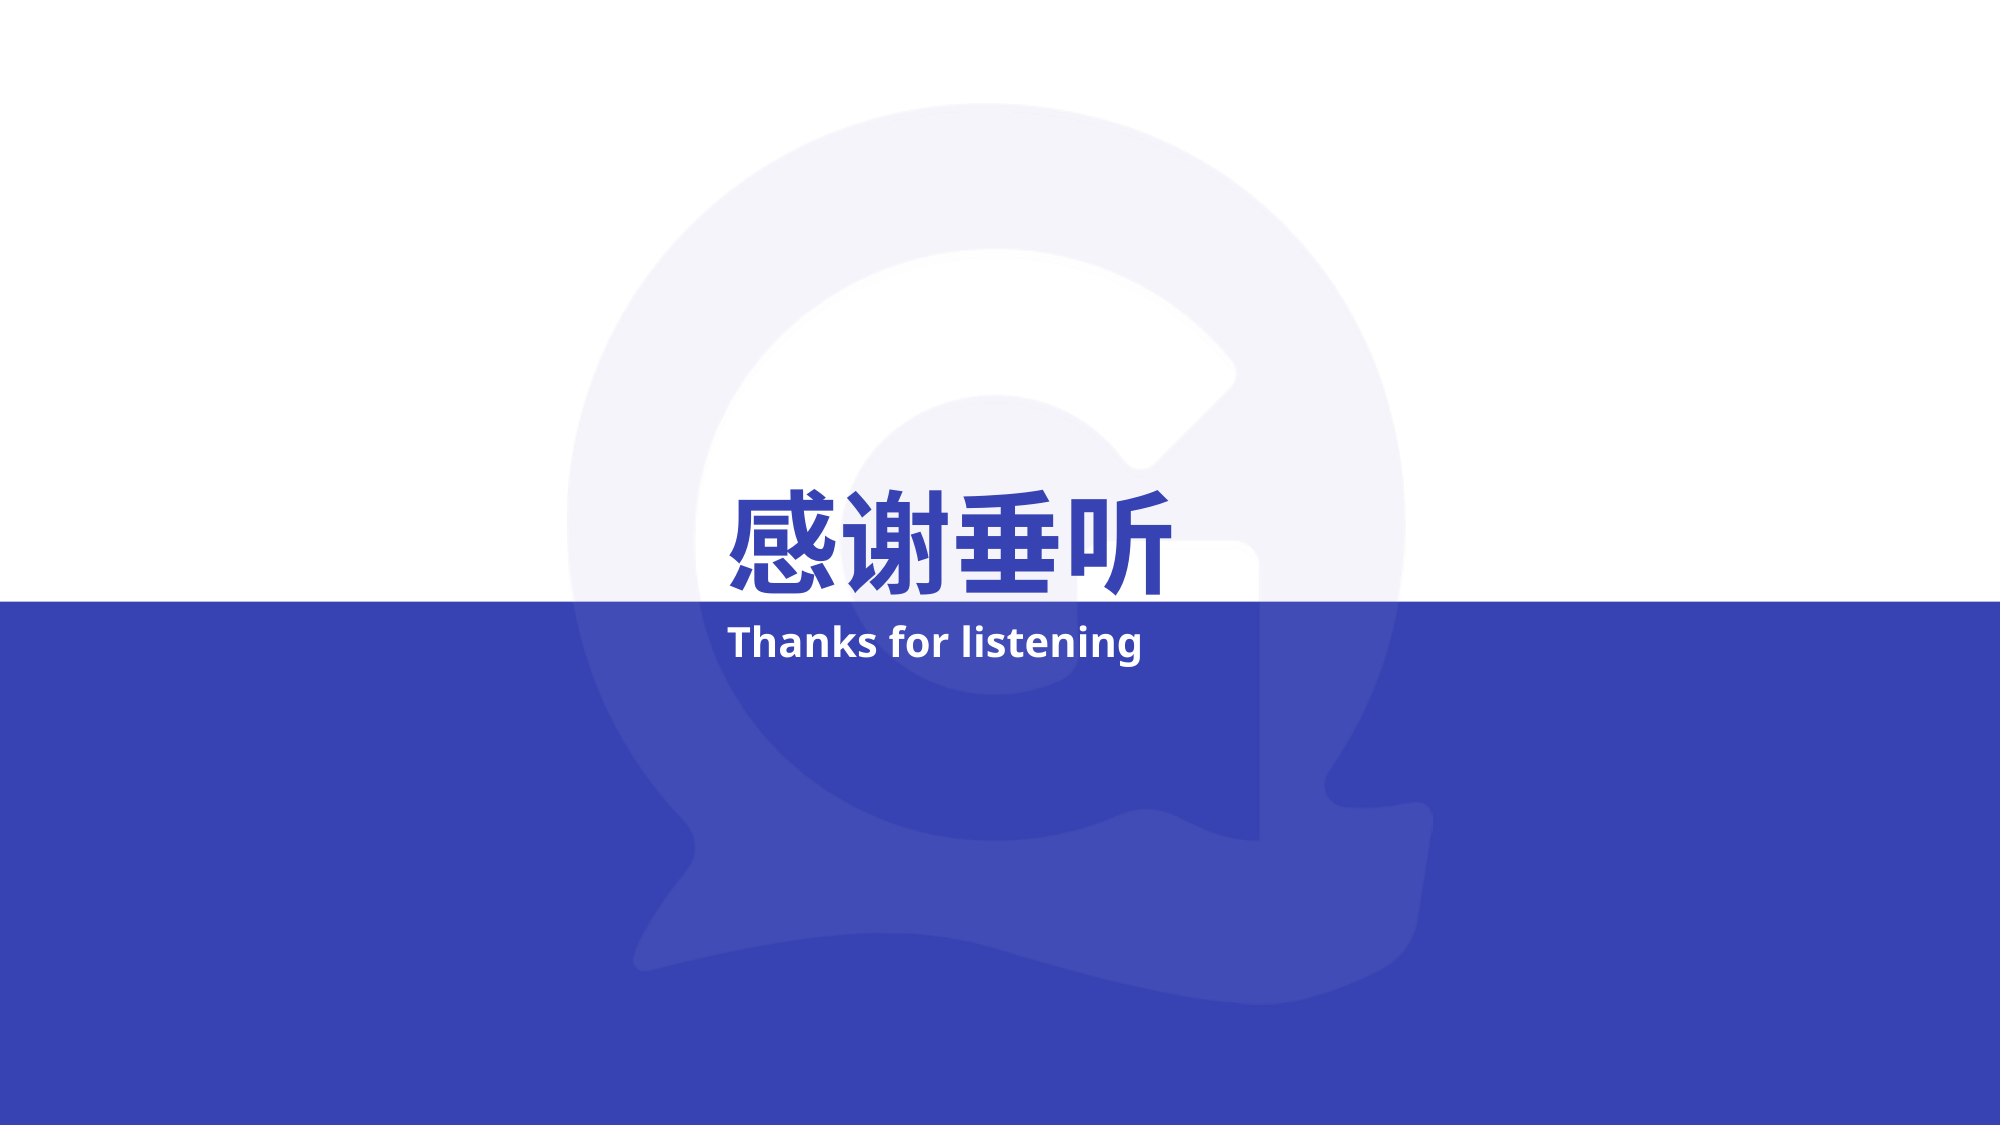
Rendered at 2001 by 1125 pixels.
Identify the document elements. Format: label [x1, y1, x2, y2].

picture [567, 103, 1433, 1005]
text_box [0, 601, 2000, 1125]
